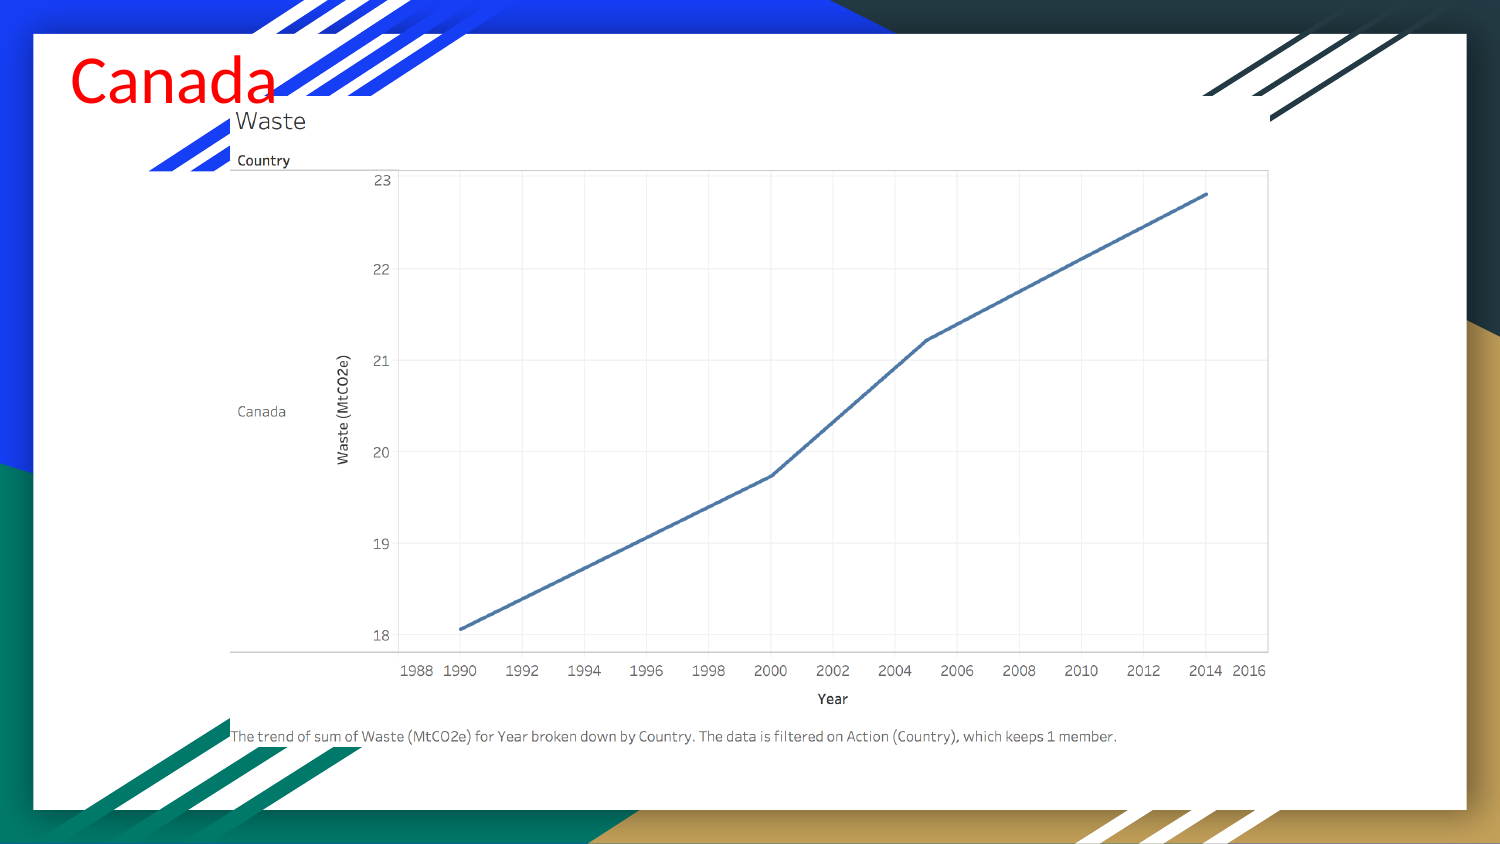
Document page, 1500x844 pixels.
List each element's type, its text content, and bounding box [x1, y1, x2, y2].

picture [229, 96, 1270, 748]
text_box Canada [34, 29, 315, 125]
